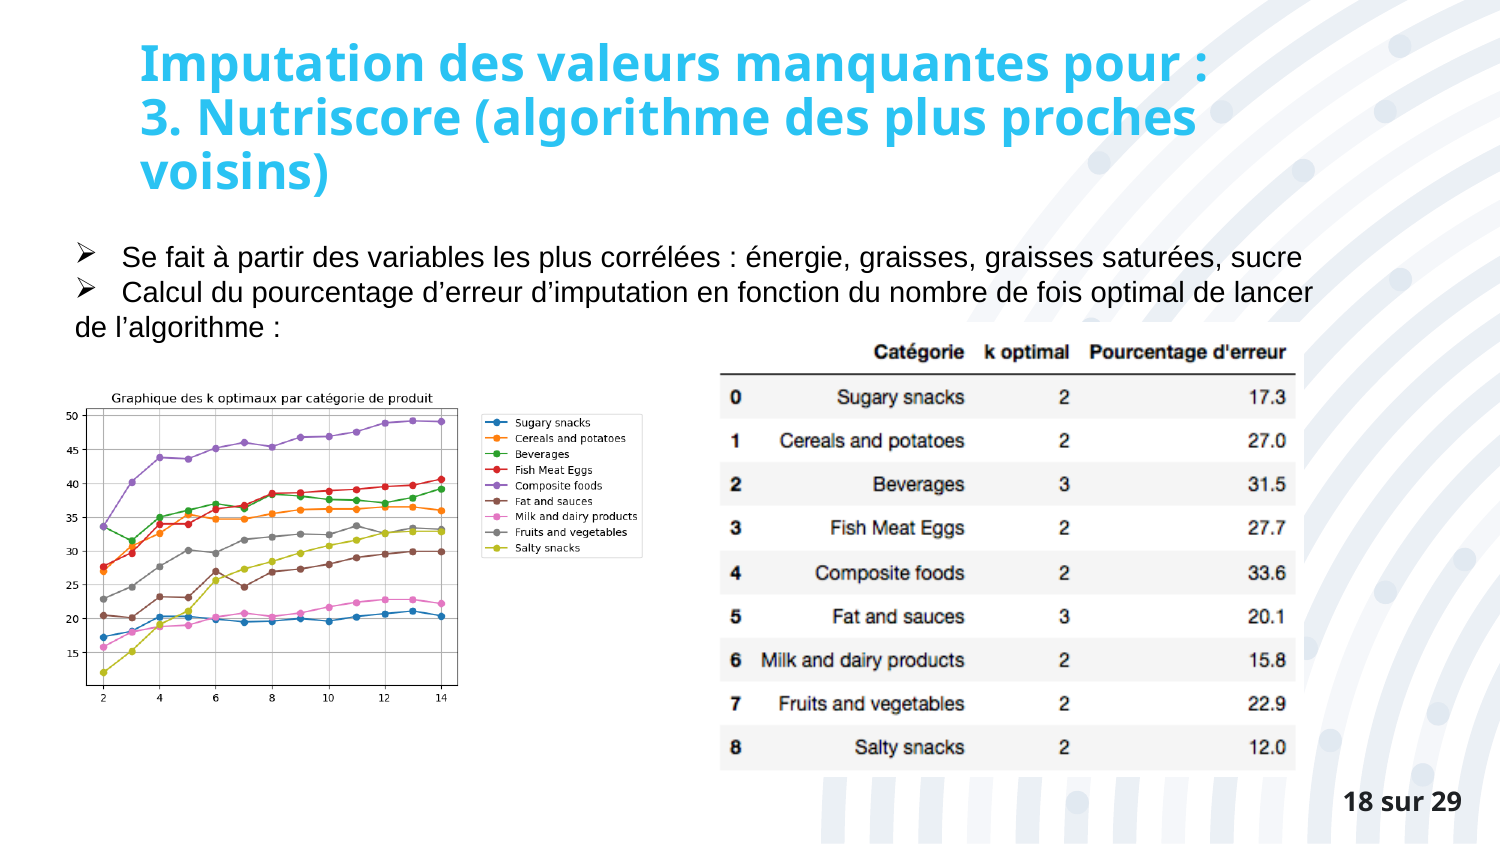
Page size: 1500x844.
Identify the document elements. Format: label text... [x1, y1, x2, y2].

title Imputation des valeurs manquantes pour : 3. Nutriscore (algorithme des plus proches voisins) [140, 59, 1360, 201]
picture [58, 385, 648, 711]
picture [714, 322, 1304, 777]
text_box Se fait à partir des variables les plus corrélées : énergie, graisses, graisses saturées, sucre Calcul du pourcentage d’erreur d’imputation en fonction du nombre de fois optimal de lancer de l’algorithme : [59, 231, 1339, 352]
text_box 18 sur 29 [1303, 770, 1463, 836]
